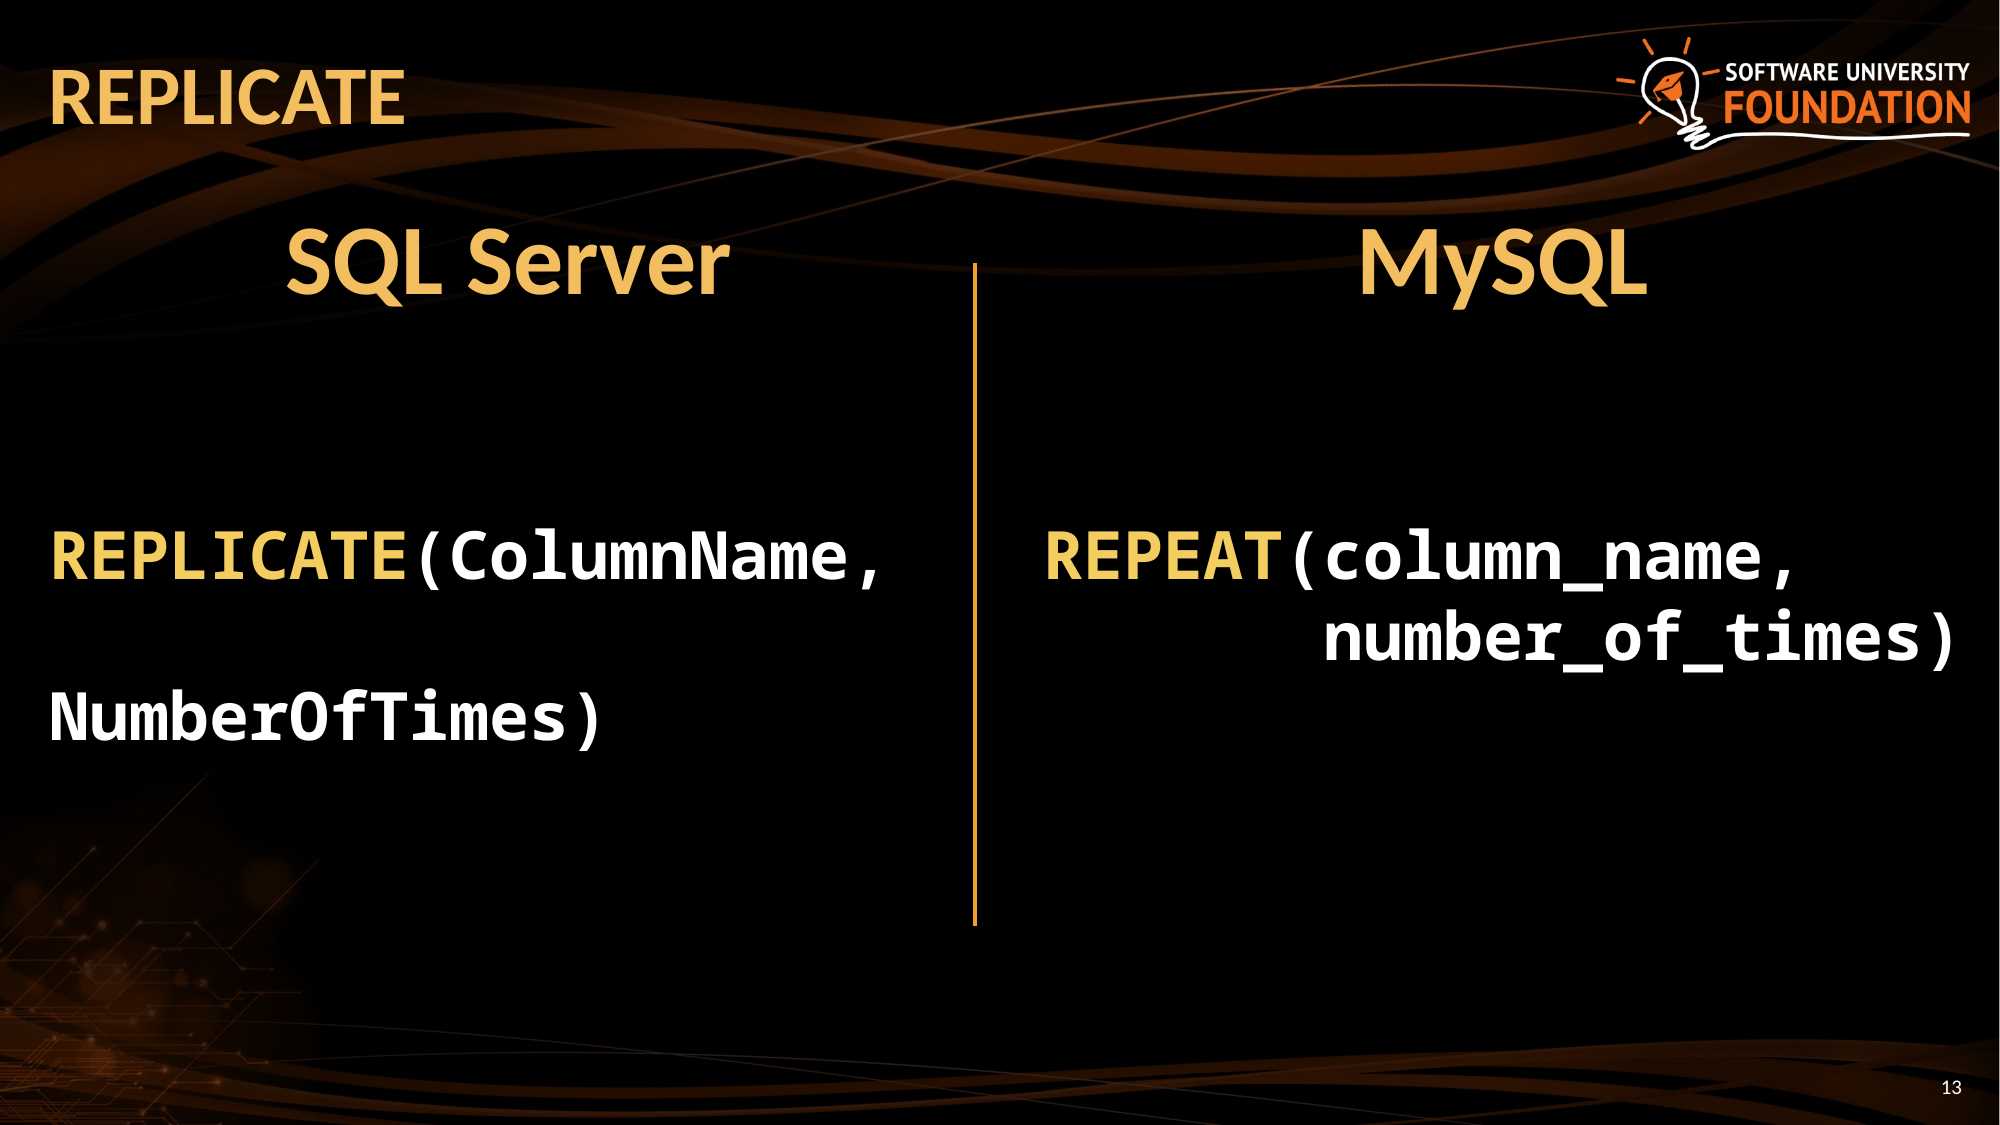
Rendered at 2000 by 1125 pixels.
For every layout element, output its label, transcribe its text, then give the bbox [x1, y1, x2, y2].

slide_number 13 [1897, 1070, 1968, 1103]
title REPLICATE [30, 6, 1602, 189]
text_box REPEAT(column_name, number_of_times) [1028, 505, 2000, 681]
picture [0, 0, 2000, 1125]
text_box MySQL [1024, 188, 1981, 338]
text_box REPLICATE(ColumnName, NumberOfTimes) [34, 505, 963, 761]
list SQL Server [31, 189, 988, 338]
